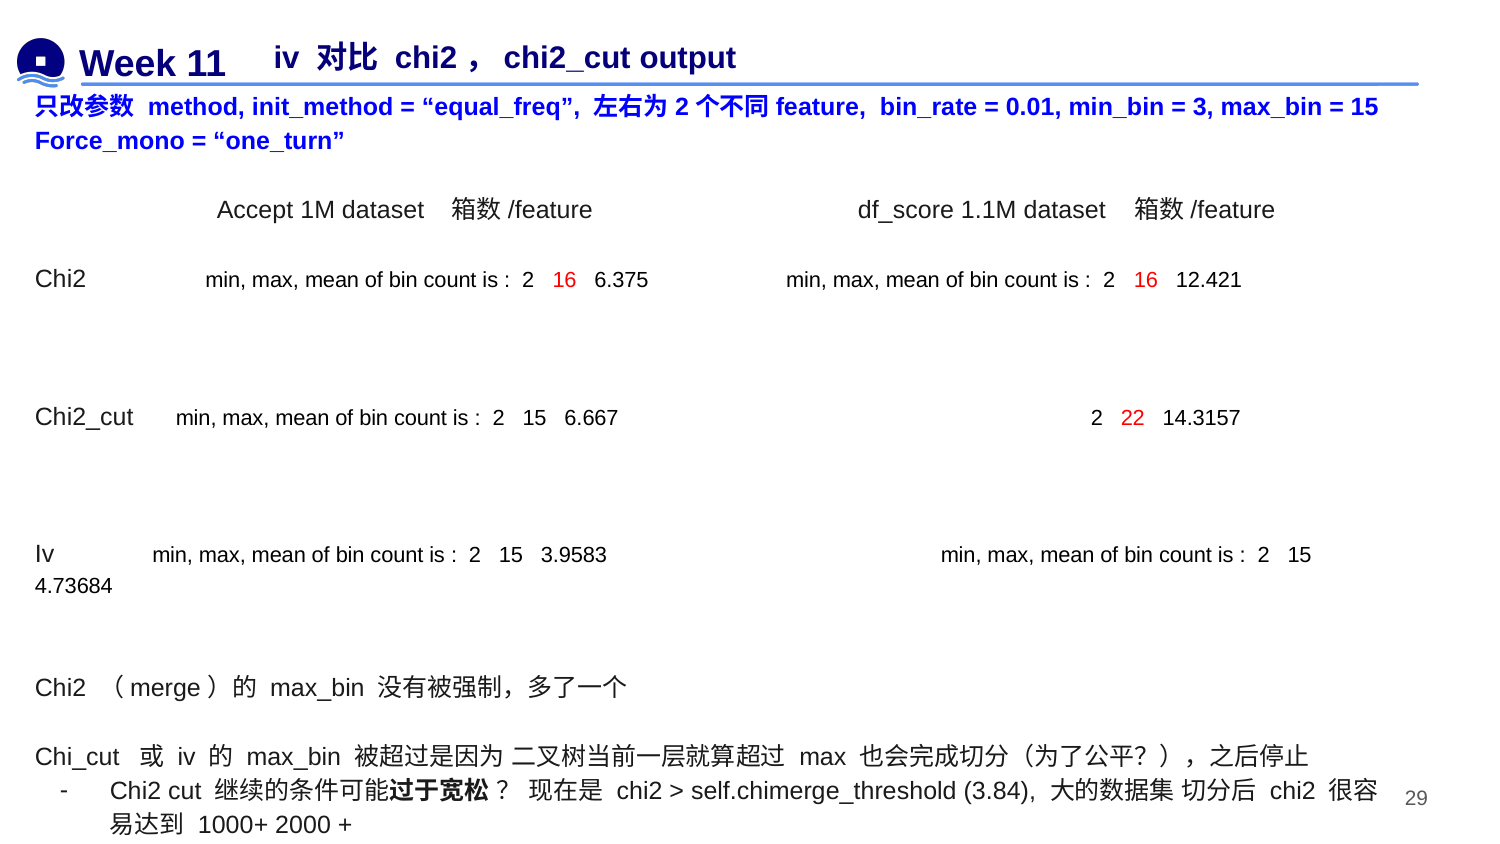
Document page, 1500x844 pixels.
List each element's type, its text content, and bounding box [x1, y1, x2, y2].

slide_number ‹#› [1404, 786, 1442, 808]
text_box [81, 82, 1419, 86]
picture [8, 38, 73, 89]
text_box 只改参数 method, init_method = “equal_freq”, 左右为2个不同feature, bin_rate = 0.01, min_bin = 3, max_bin = 15 Force_mono = “one_turn” Accept 1M dataset 箱数/feature df_score 1.1M dataset 箱数/feature Chi2 min, max, mean of bin count is : 2 16 6.375 min, max, mean of bin count is : 2 16 12.421 Chi2_cut min, max, mean of bin count is : 2 15 6.667 2 22 14.3157 Iv min, max, mean of bin count is : 2 15 3.9583 min, max, mean of bin count is : 2 15 4.73684 Chi2 （merge）的 max_bin 没有被强制，多了一个 Chi_cut 或 iv 的 max_bin 被超过是因为 二叉树当前一层就算超过 max 也会完成切分（为了公平？），之后停止 Chi2 cut 继续的条件可能过于宽松 ？ 现在是 chi2 > self.chimerge_threshold (3.84), 大的数据集 切分后 chi2 很容易达到 1000+ 2000 + [34, 85, 1387, 829]
text_box iv 对比 chi2，chi2_cut output [273, 32, 750, 68]
title Week 11 [79, 38, 1462, 85]
